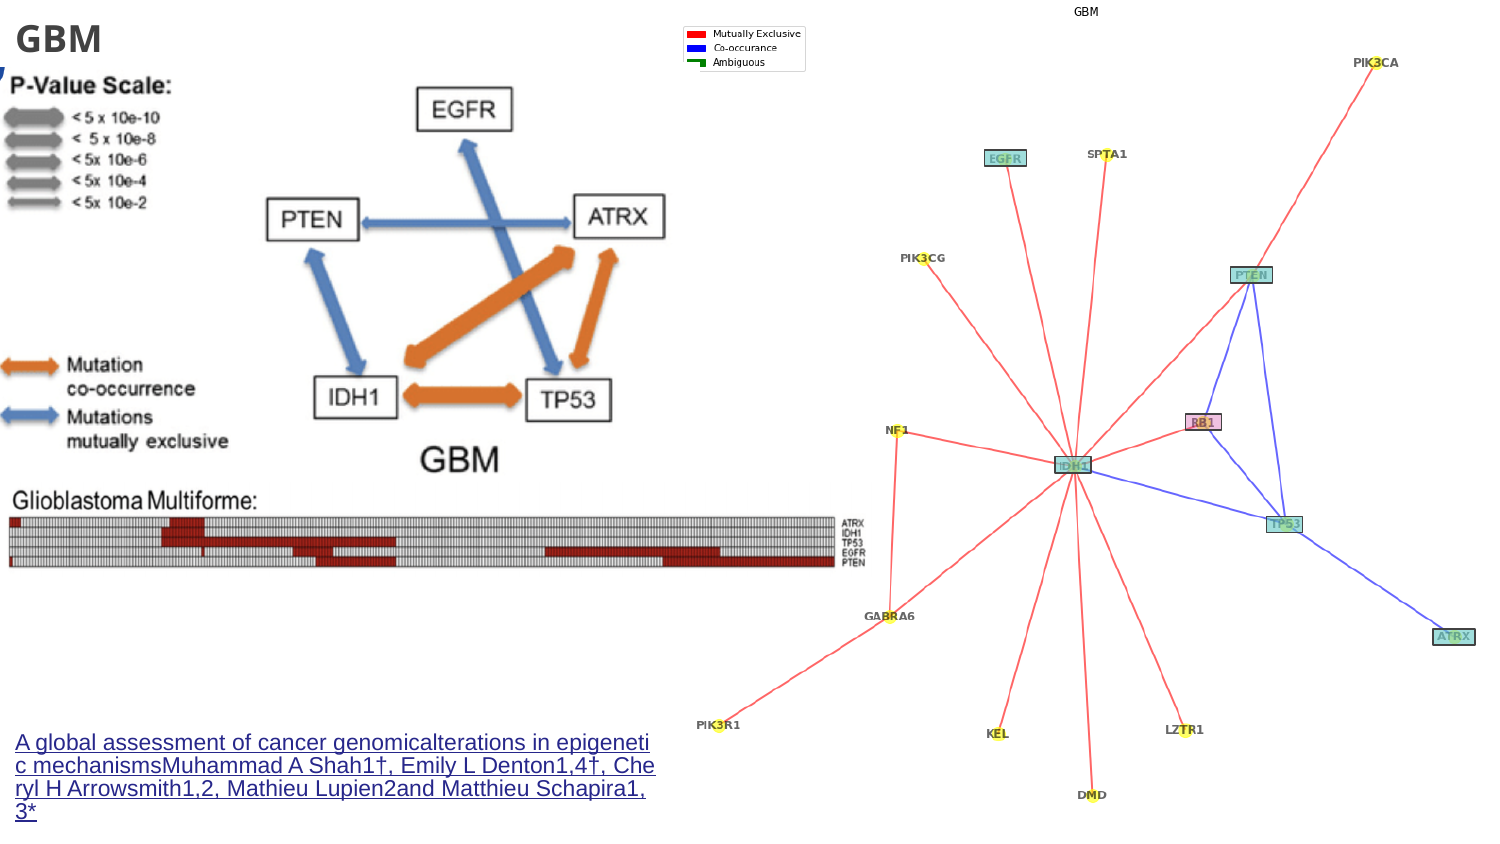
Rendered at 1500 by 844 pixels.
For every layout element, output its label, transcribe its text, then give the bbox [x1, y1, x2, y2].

text_box A global assessment of cancer genomicalterations in epigenetic mechanismsMuhammad A Shah1†, Emily L Denton1,4†, Cheryl H Arrowsmith1,2, Mathieu Lupien2and Matthieu Schapira1,3* [0, 712, 665, 844]
title GBM [0, 0, 668, 66]
picture [0, 0, 1500, 844]
